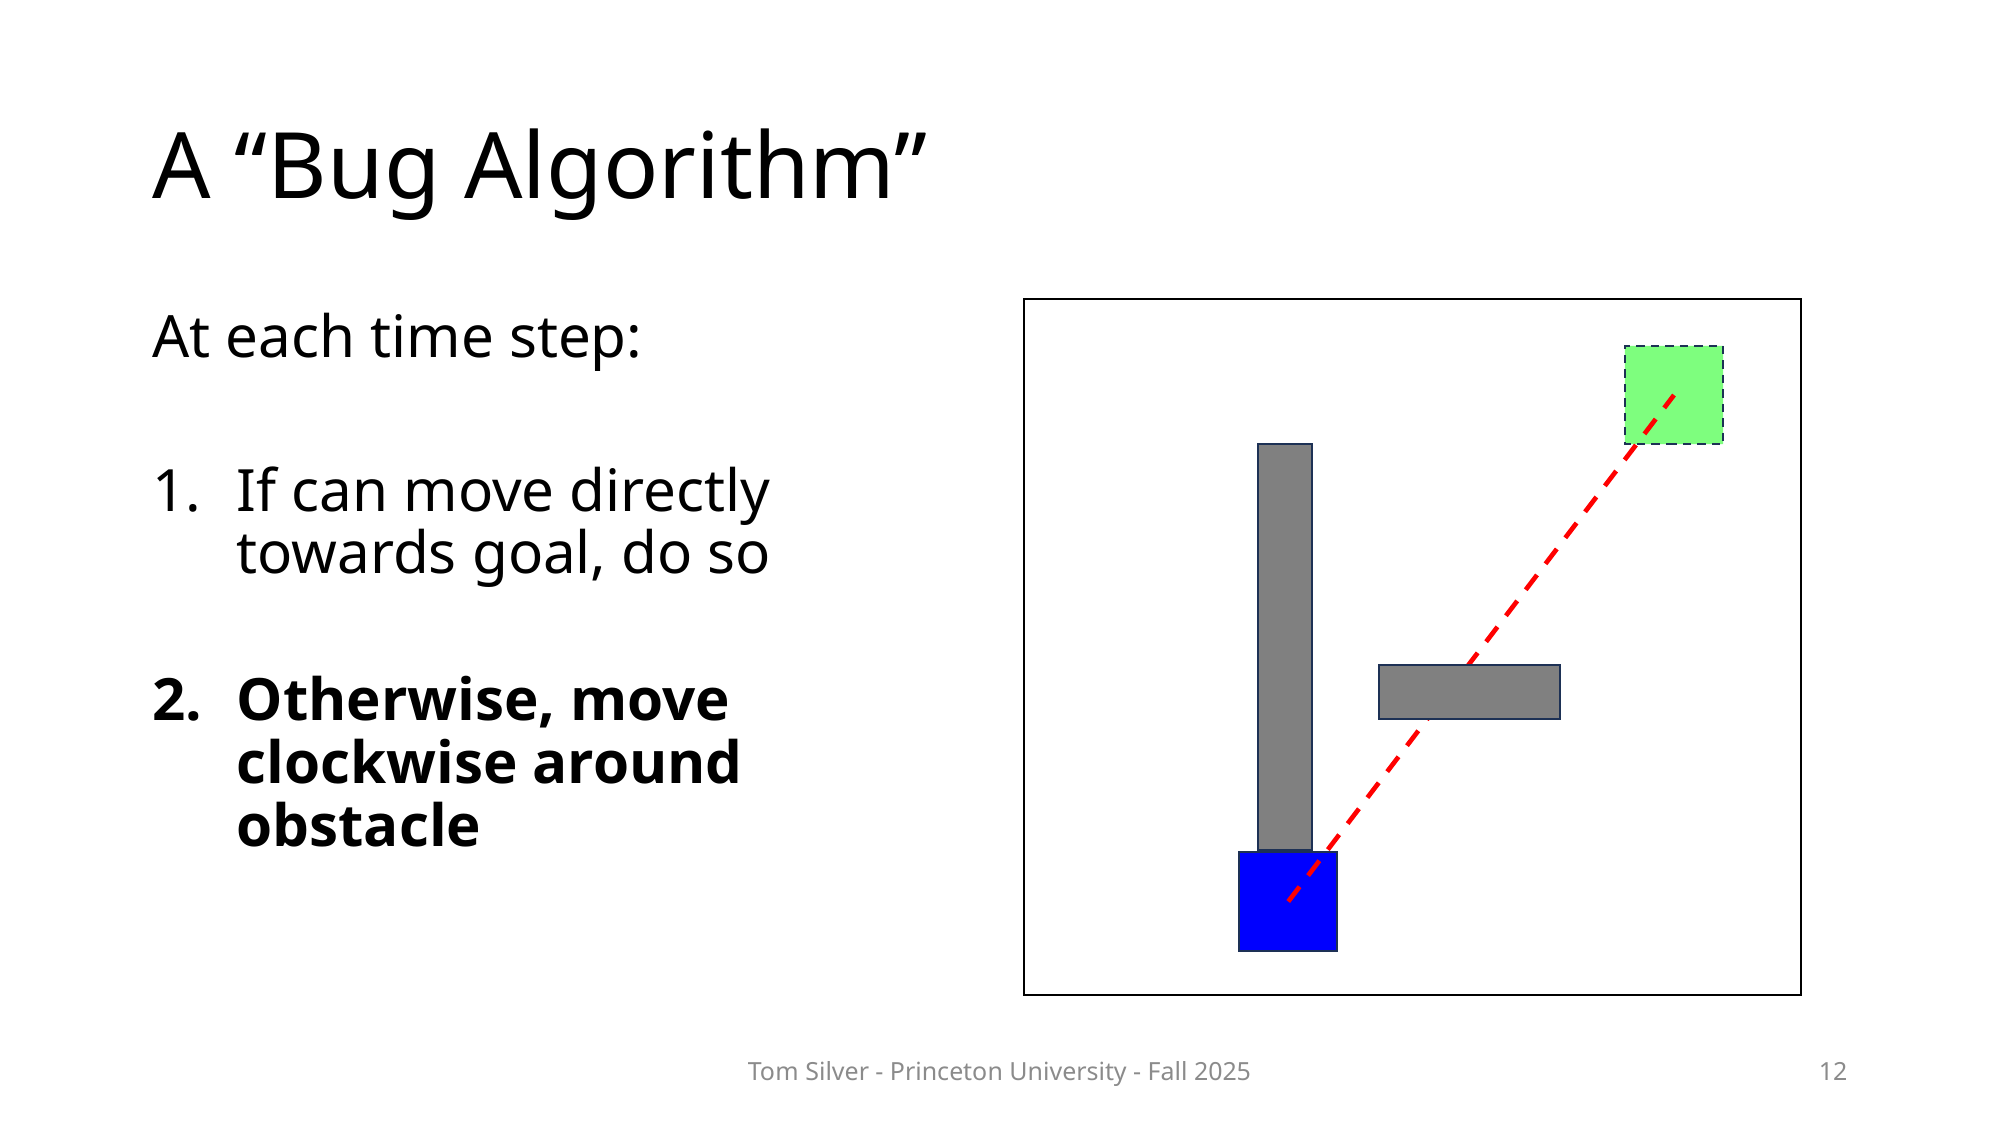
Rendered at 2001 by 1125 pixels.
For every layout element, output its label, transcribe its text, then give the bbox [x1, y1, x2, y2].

footer Tom Silver - Princeton University - Fall 2025 [662, 1042, 1338, 1103]
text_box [1288, 395, 1675, 902]
list At each time step: If can move directly towards goal, do so Otherwise, move clockwise around obstacle [137, 299, 947, 1014]
text_box [1023, 298, 1802, 996]
text_box [1624, 345, 1724, 445]
text_box [1257, 443, 1288, 851]
text_box [1238, 851, 1338, 952]
slide_number 12 [1412, 1042, 1863, 1103]
title A “Bug Algorithm” [137, 59, 1863, 278]
